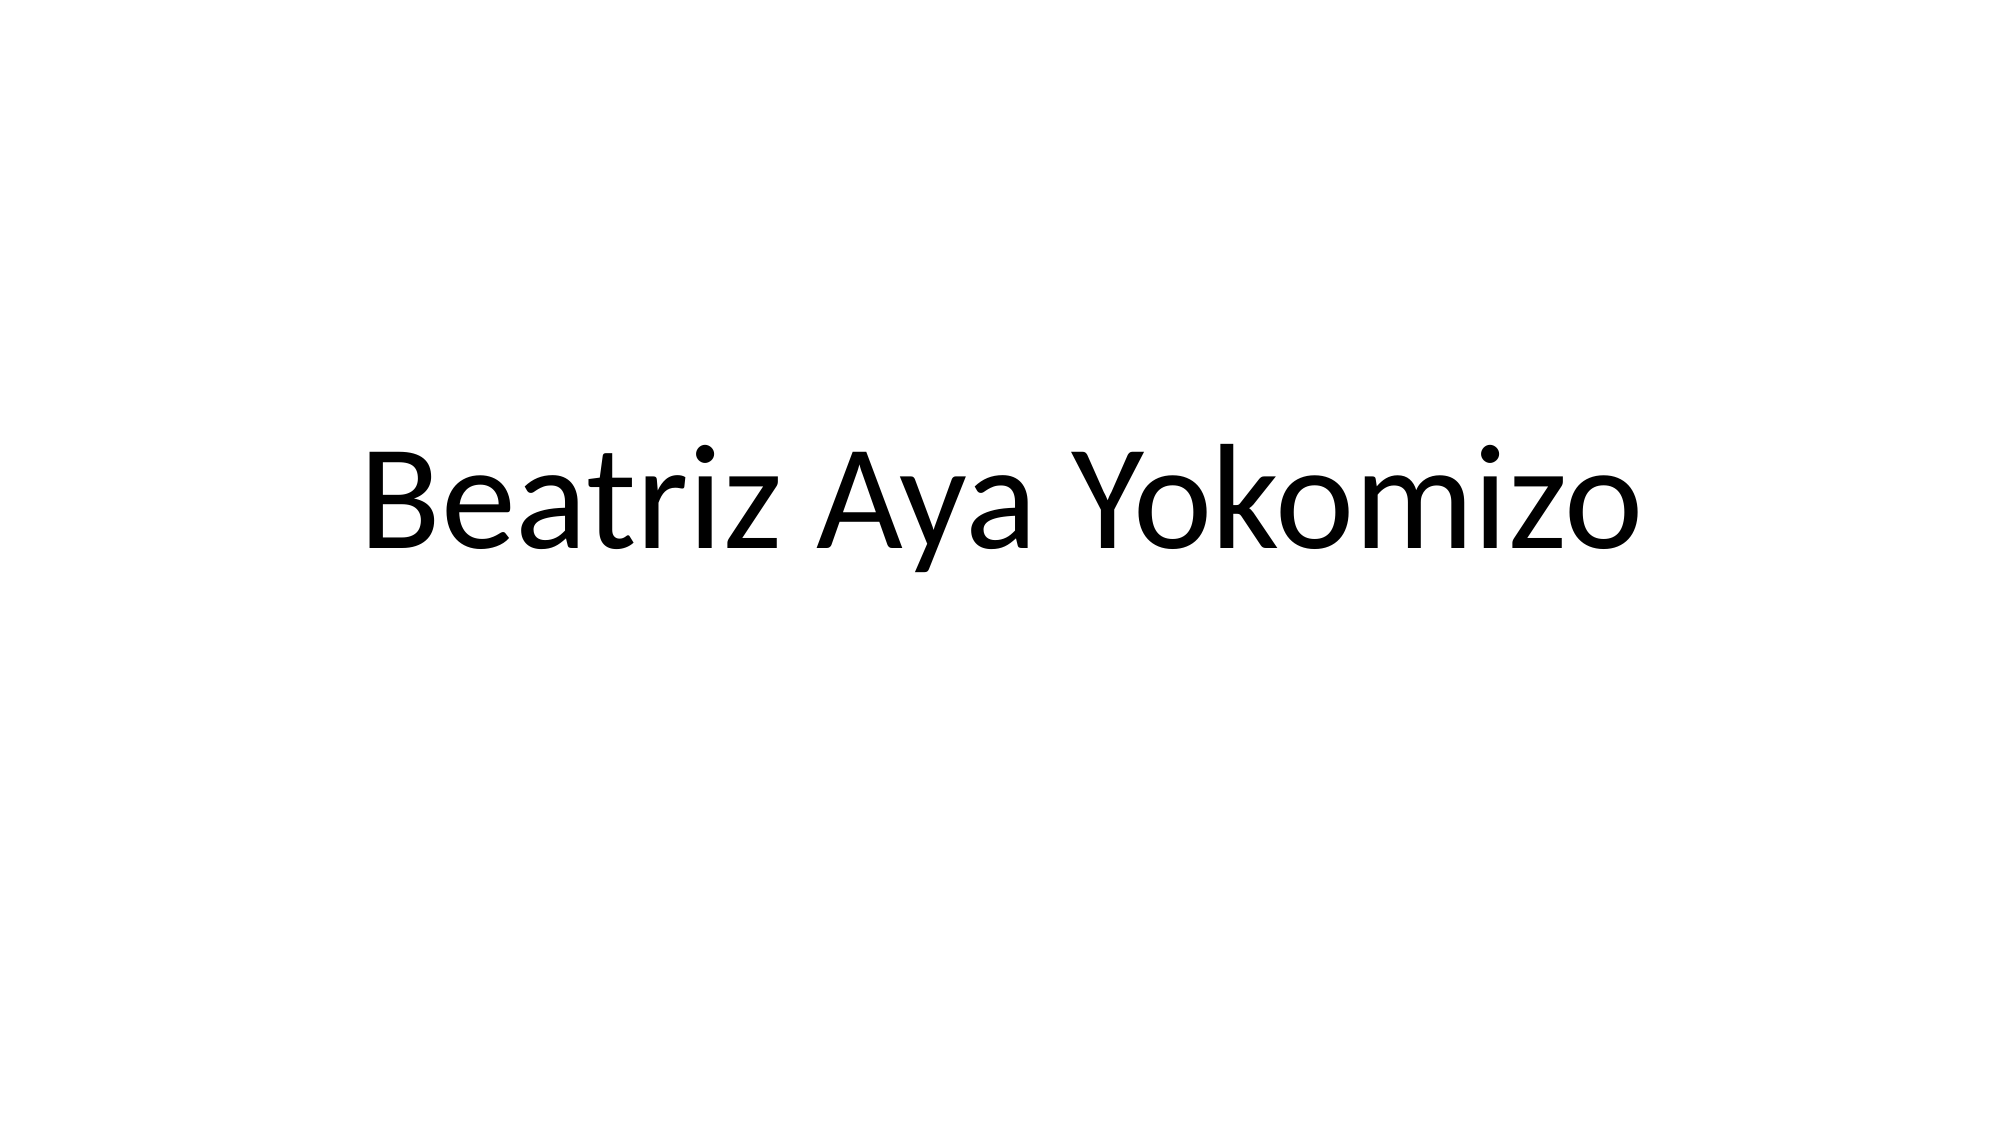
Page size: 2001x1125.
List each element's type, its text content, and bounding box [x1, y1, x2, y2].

title Beatriz Aya Yokomizo [252, 304, 1753, 697]
